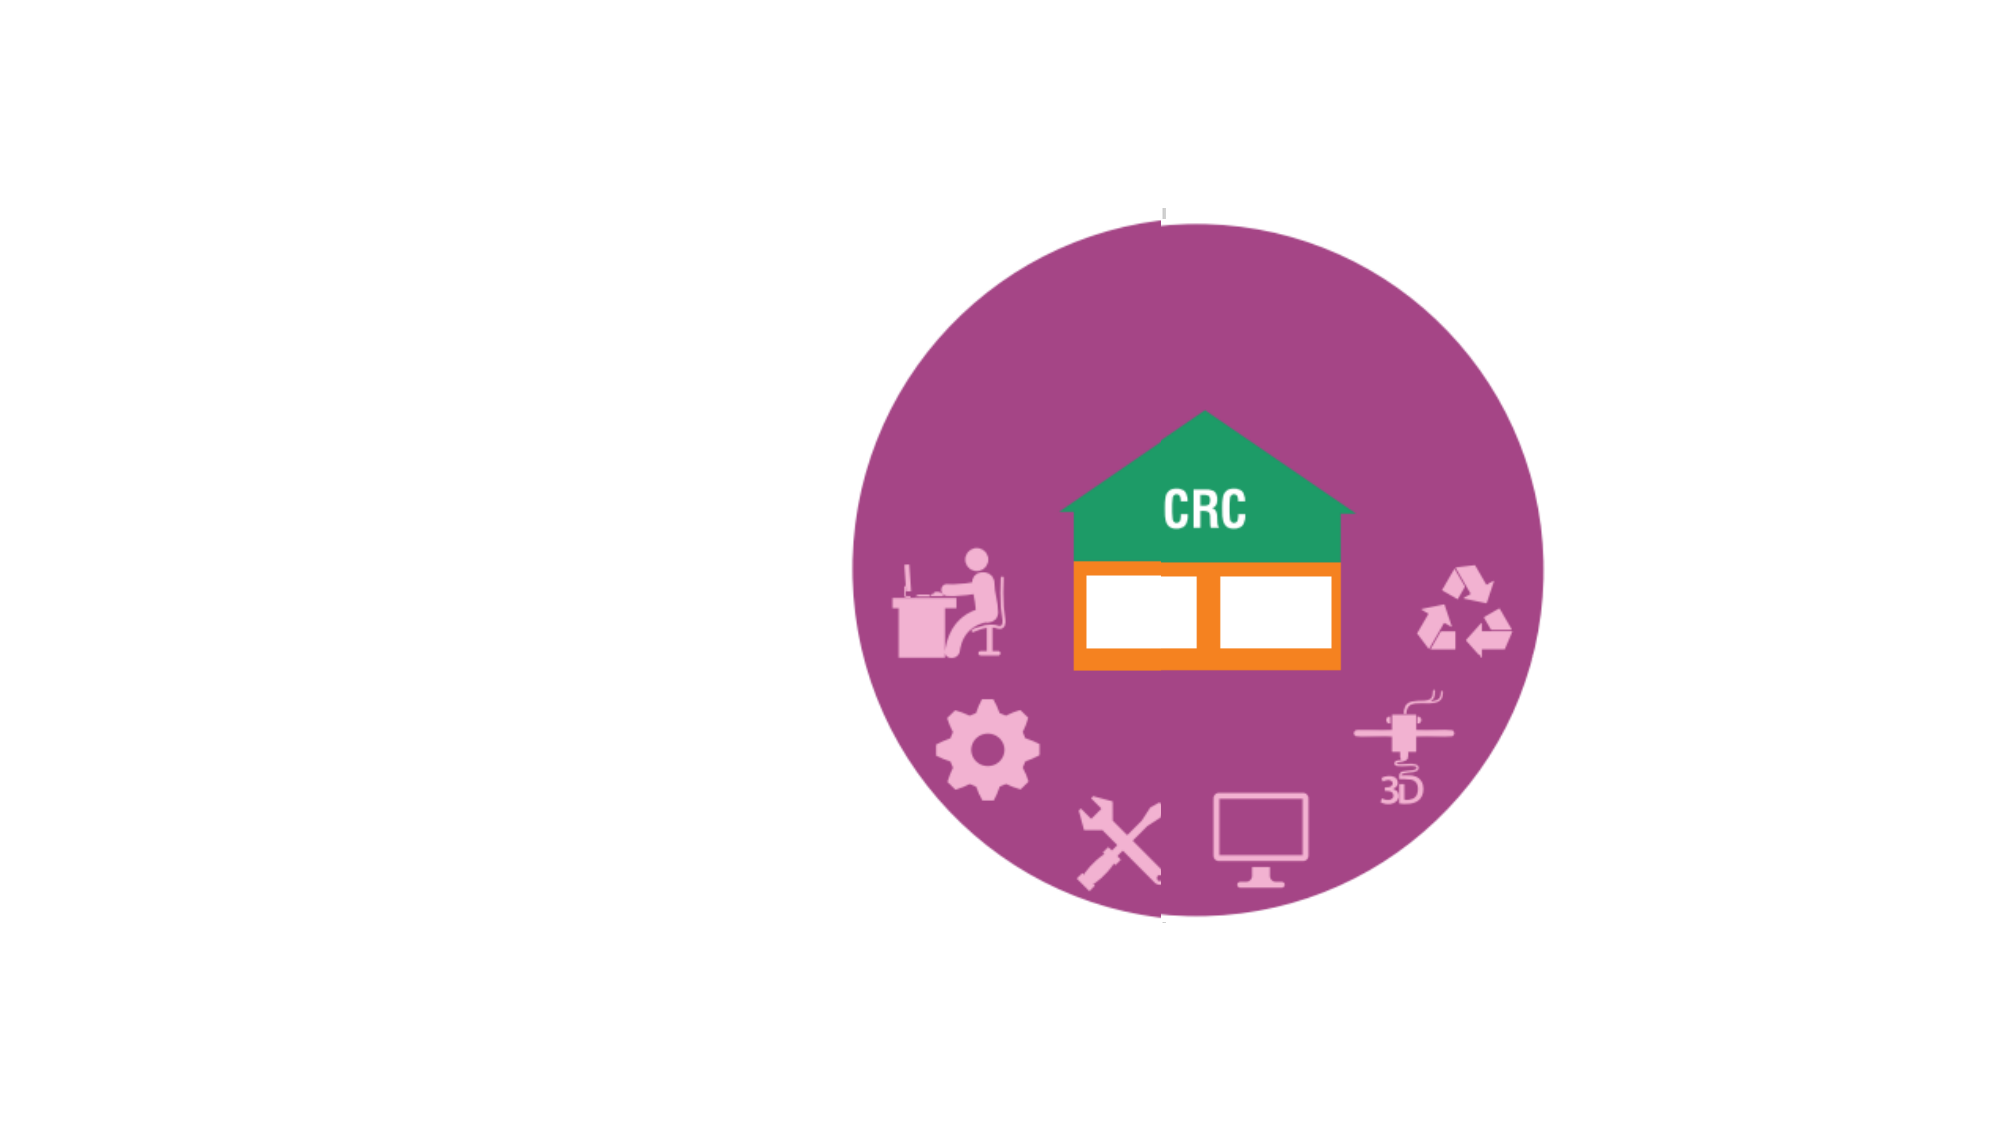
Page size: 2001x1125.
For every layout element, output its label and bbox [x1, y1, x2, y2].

picture [830, 207, 1548, 924]
